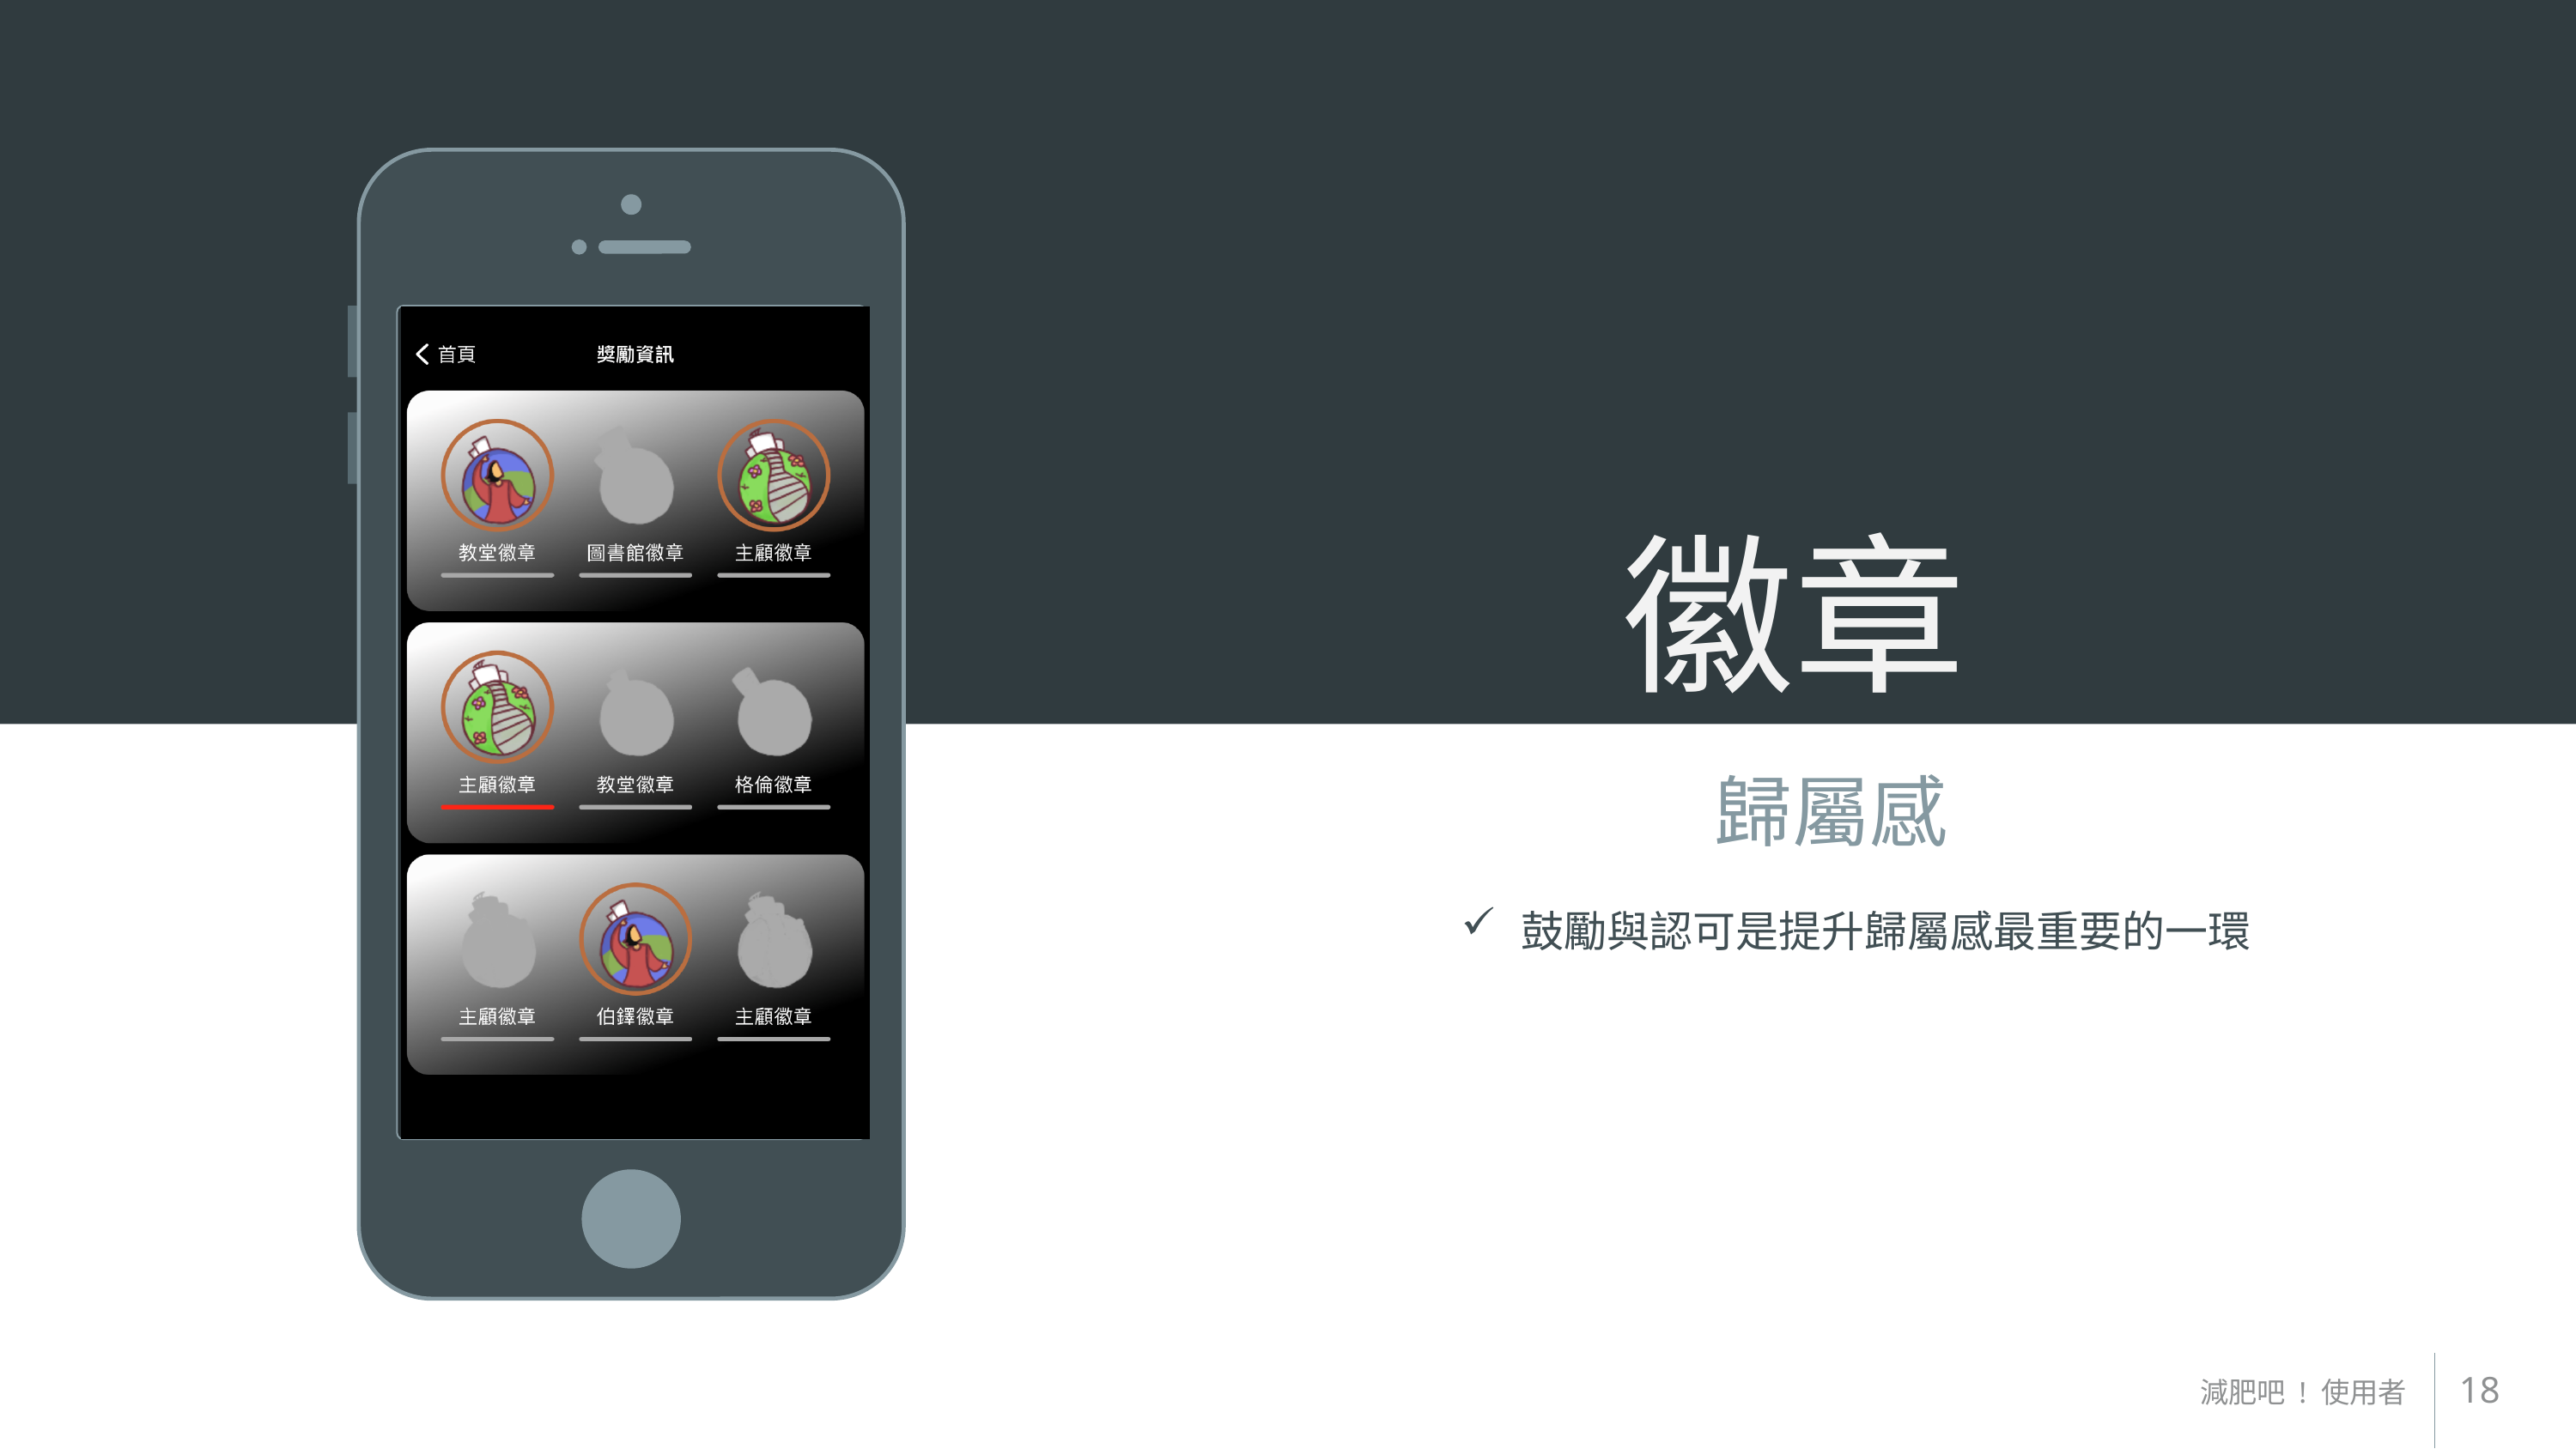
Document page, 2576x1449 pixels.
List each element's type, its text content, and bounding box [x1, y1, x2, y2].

title 徽章 [1095, 274, 2494, 719]
list 鼓勵與認可是提升歸屬感最重要的一環 [1421, 882, 2291, 1197]
picture [401, 306, 870, 1139]
slide_number 18 [2434, 1353, 2525, 1430]
footer 減肥吧 ! 使用者 [1550, 1353, 2420, 1430]
list 歸屬感 [1382, 755, 2281, 864]
